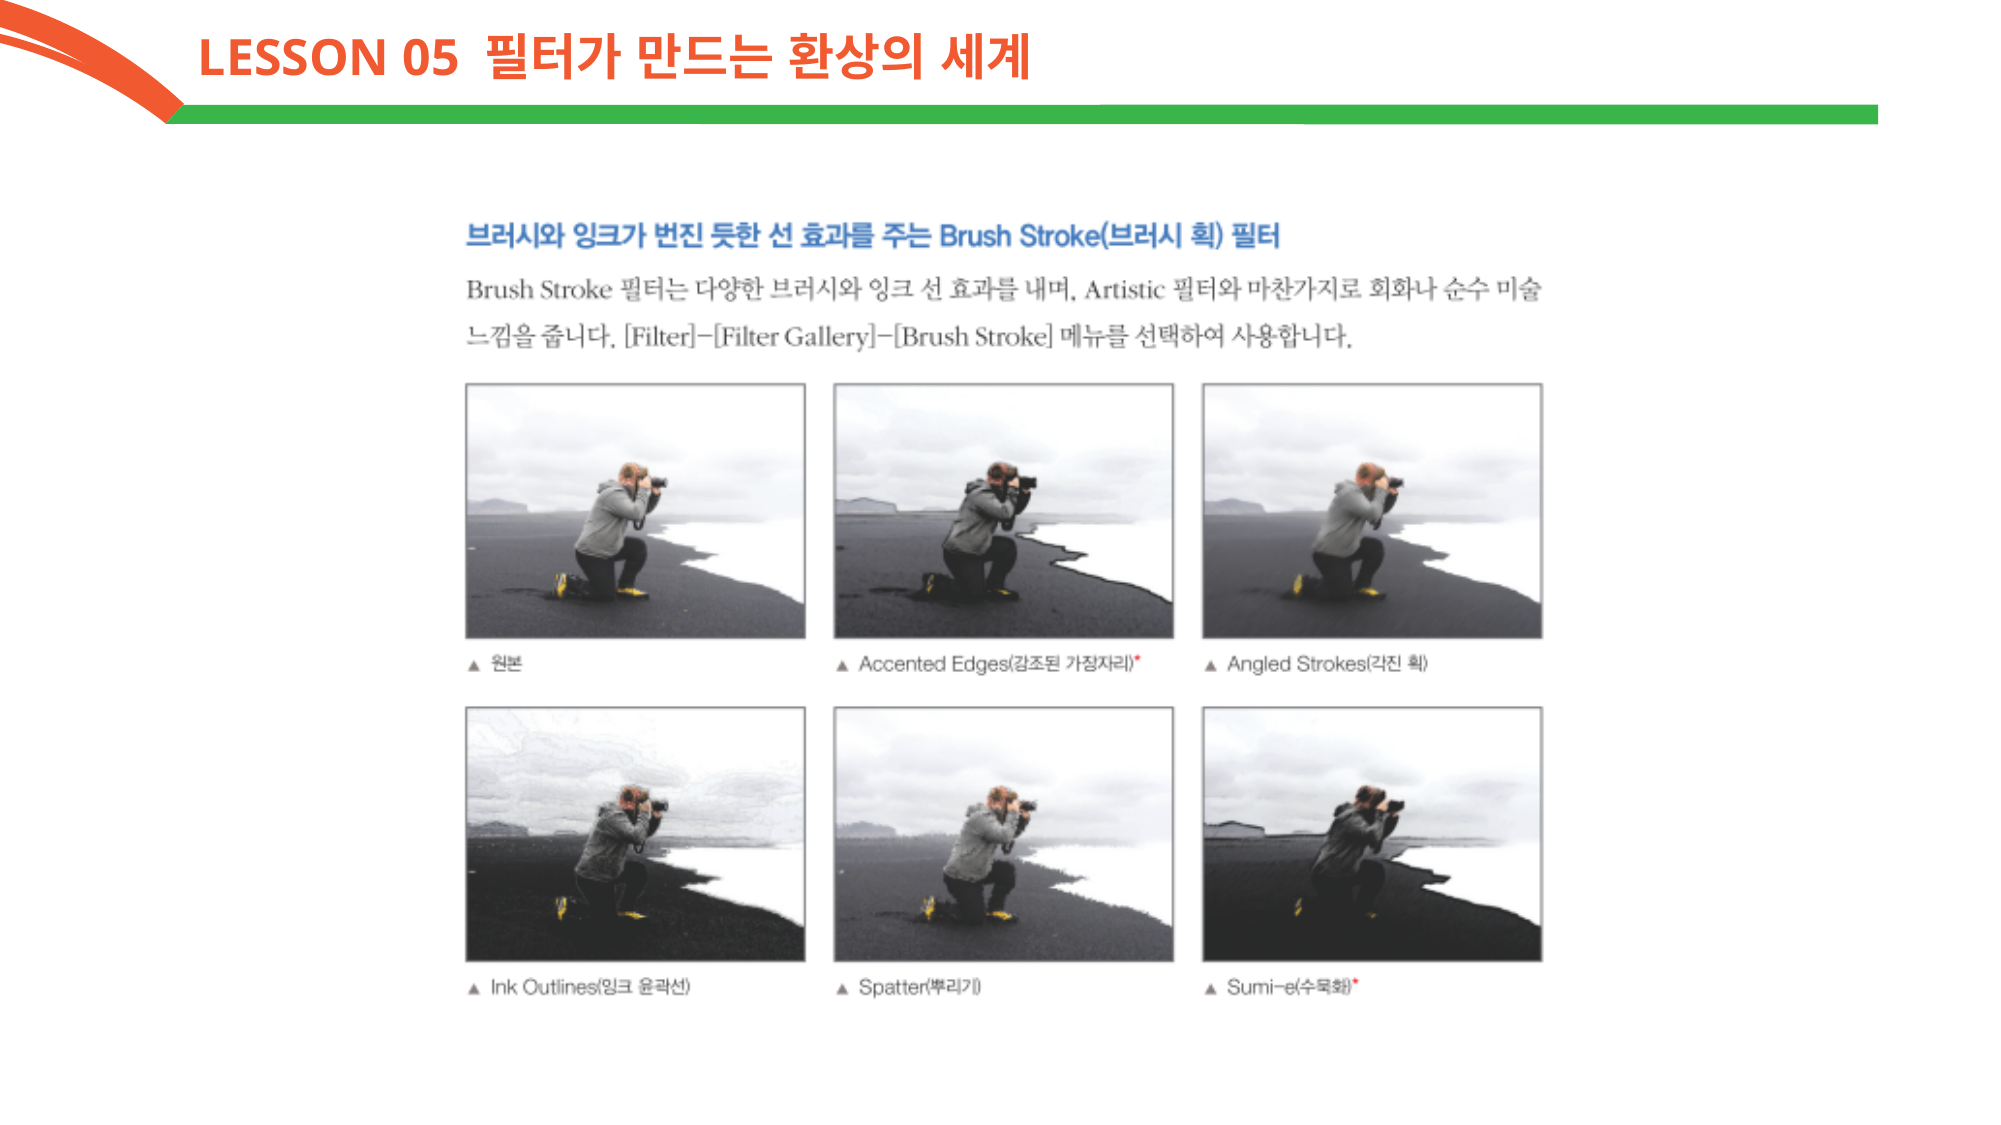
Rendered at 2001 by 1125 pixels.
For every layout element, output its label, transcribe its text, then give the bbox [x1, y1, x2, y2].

title LESSON 05 필터가 만드는 환상의 세계 [183, 24, 1836, 95]
picture [454, 217, 1546, 1007]
